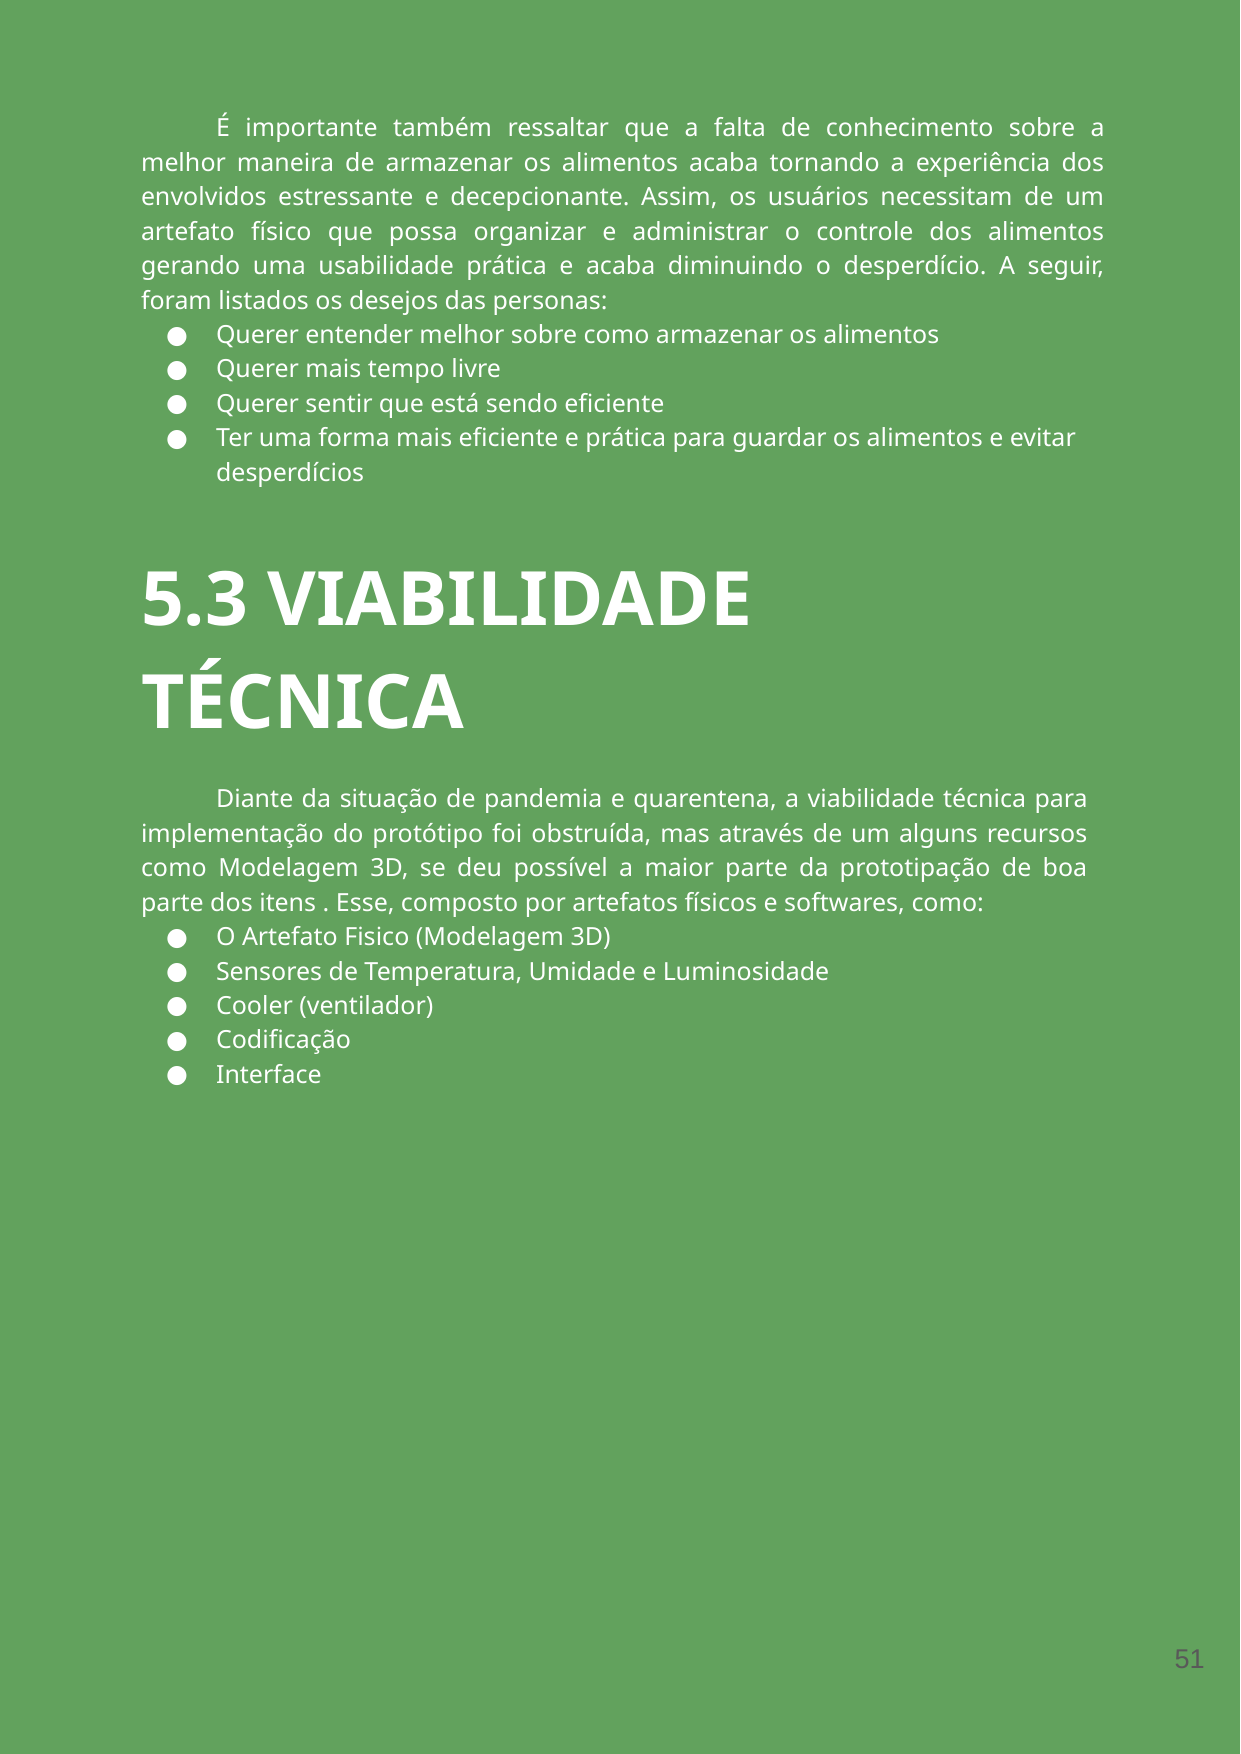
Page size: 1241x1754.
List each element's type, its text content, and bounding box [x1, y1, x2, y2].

text_box 5.3 VIABILIDADE TÉCNICA Diante da situação de pandemia e quarentena, a viabilidade técnica para implementação do protótipo foi obstruída, mas através de um alguns recursos como Modelagem 3D, se deu possível a maior parte da prototipação de boa parte dos itens . Esse, composto por artefatos físicos e softwares, como: O Artefato Fisico (Modelagem 3D) Sensores de Temperatura, Umidade e Luminosidade Cooler (ventilador) Codificação Interface [126, 491, 1105, 985]
text_box É importante também ressaltar que a falta de conhecimento sobre a melhor maneira de armazenar os alimentos acaba tornando a experiência dos envolvidos estressante e decepcionante. Assim, os usuários necessitam de um artefato físico que possa organizar e administrar o controle dos alimentos gerando uma usabilidade prática e acaba diminuindo o desperdício. A seguir, foram listados os desejos das personas: Querer entender melhor sobre como armazenar os alimentos Querer mais tempo livre Querer sentir que está sendo eficiente Ter uma forma mais eficiente e prática para guardar os alimentos e evitar desperdícios [126, 92, 1121, 585]
slide_number ‹#› [1149, 1590, 1224, 1725]
